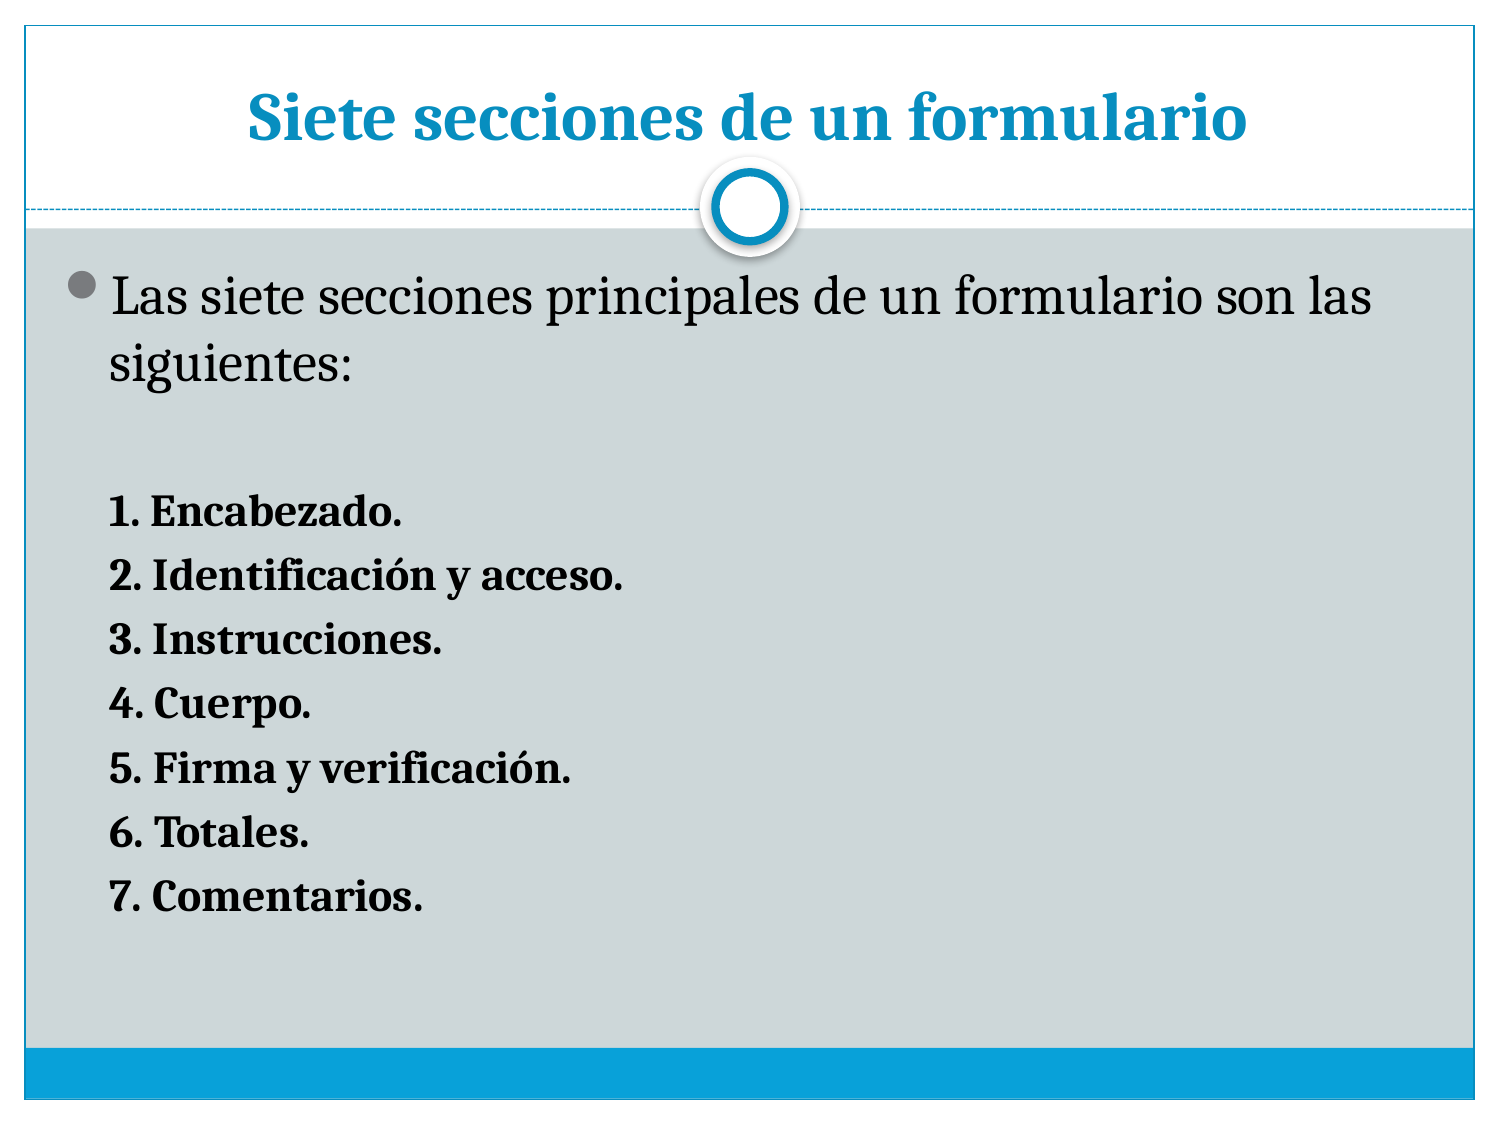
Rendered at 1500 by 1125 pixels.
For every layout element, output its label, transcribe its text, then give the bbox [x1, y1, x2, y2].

list Las siete secciones principales de un formulario son las siguientes: 1. Encabezado. 2. Identificación y acceso. 3. Instrucciones. 4. Cuerpo. 5. Firma y verificación. 6. Totales. 7. Comentarios. [49, 250, 1445, 1001]
title Siete secciones de un formulario [49, 37, 1450, 162]
